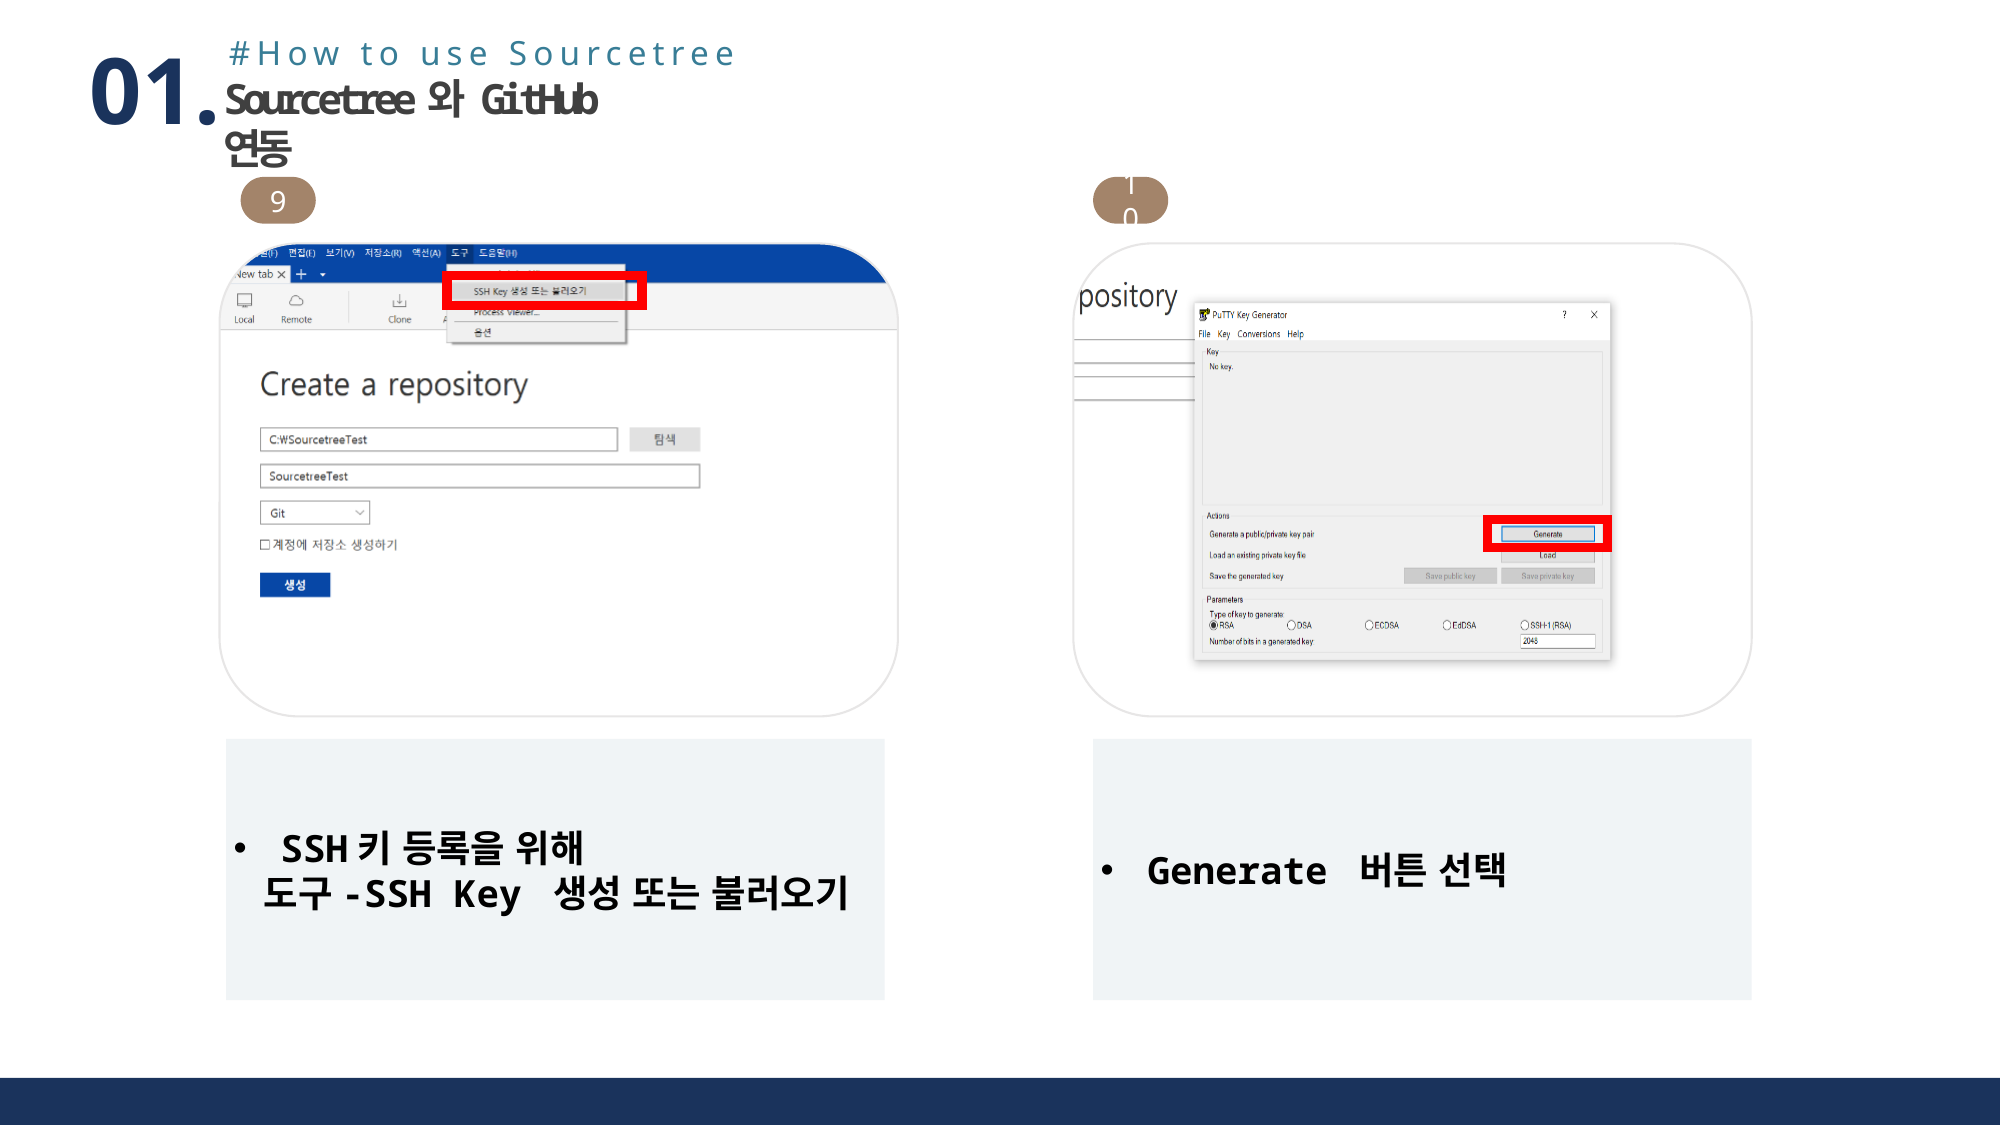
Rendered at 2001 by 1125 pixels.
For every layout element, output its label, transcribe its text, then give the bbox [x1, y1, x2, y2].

text_box Sourcetree와 GitHub 연동 [215, 80, 679, 181]
text_box #How to use Sourcetree [221, 24, 743, 80]
text_box [0, 1077, 2000, 1125]
text_box [219, 243, 898, 717]
text_box [447, 275, 643, 306]
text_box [240, 174, 316, 226]
text_box Generate 버튼 선택 [1093, 738, 1752, 1001]
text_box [1092, 157, 1169, 244]
text_box [1487, 519, 1608, 548]
text_box [1073, 243, 1752, 717]
text_box SSH키 등록을 위해 도구-SSH Key 생성 또는 불러오기 [226, 738, 885, 1001]
text_box 01. [82, 25, 229, 150]
